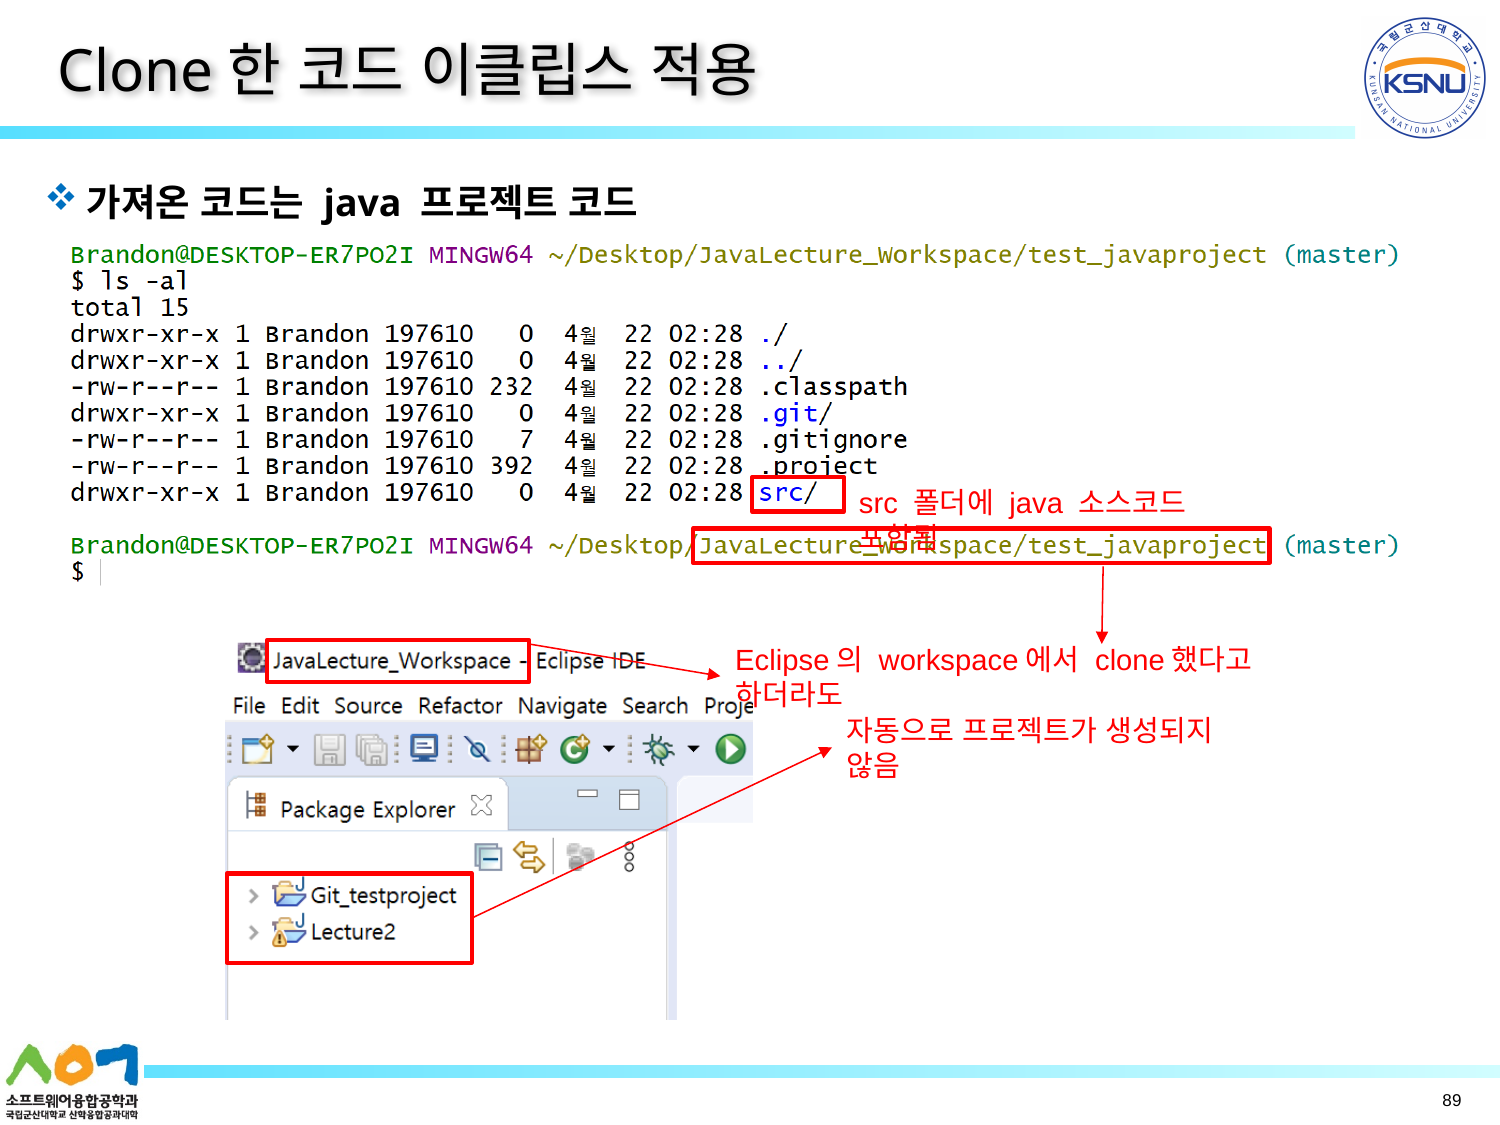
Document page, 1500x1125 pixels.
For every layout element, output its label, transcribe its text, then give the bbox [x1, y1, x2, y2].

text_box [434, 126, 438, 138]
picture [225, 631, 753, 1020]
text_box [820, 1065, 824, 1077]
text_box [250, 126, 254, 138]
picture [69, 237, 1437, 586]
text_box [528, 643, 721, 660]
list 가져온 코드는 java 프로젝트 코드 [29, 148, 1476, 1059]
slide_number 81 [1015, 1065, 1019, 1077]
slide_number 89 [1330, 1081, 1477, 1122]
text_box Eclipse의 workspace에서 clone했다고 하더라도 [756, 633, 1383, 719]
picture [0, 1041, 144, 1122]
picture [1361, 16, 1486, 139]
title Clone한 코드 이클립스 적용 [42, 20, 1349, 116]
text_box 자동으로 프로젝트가 생성되지 않음 [831, 705, 1271, 790]
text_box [471, 730, 833, 919]
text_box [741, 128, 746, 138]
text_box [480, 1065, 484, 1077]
